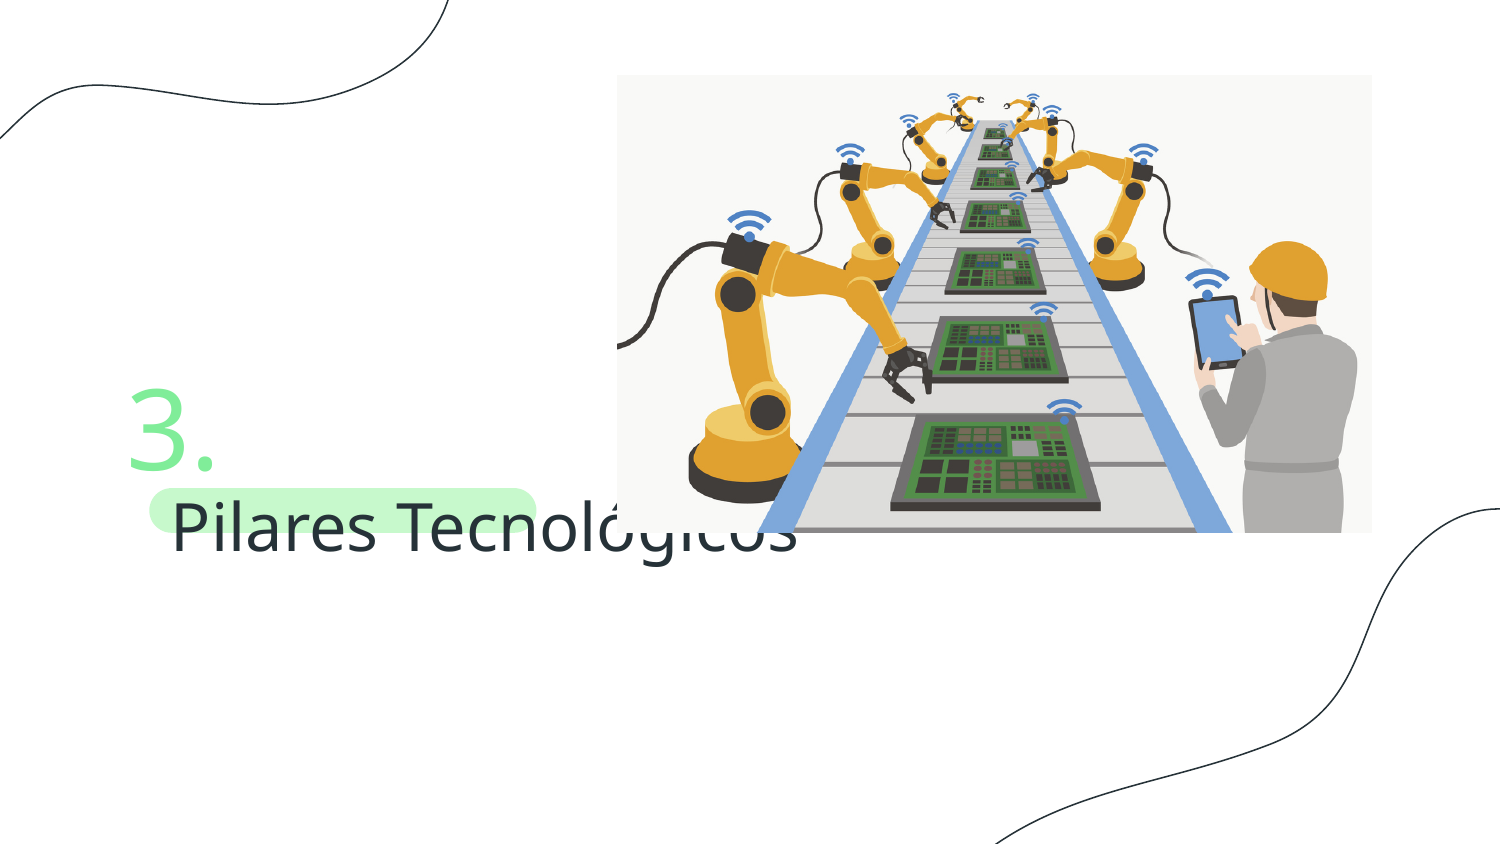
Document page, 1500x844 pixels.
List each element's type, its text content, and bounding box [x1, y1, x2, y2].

title Pilares Tecnológicos [155, 469, 879, 652]
picture [616, 75, 1373, 533]
text_box 3. [111, 343, 264, 562]
